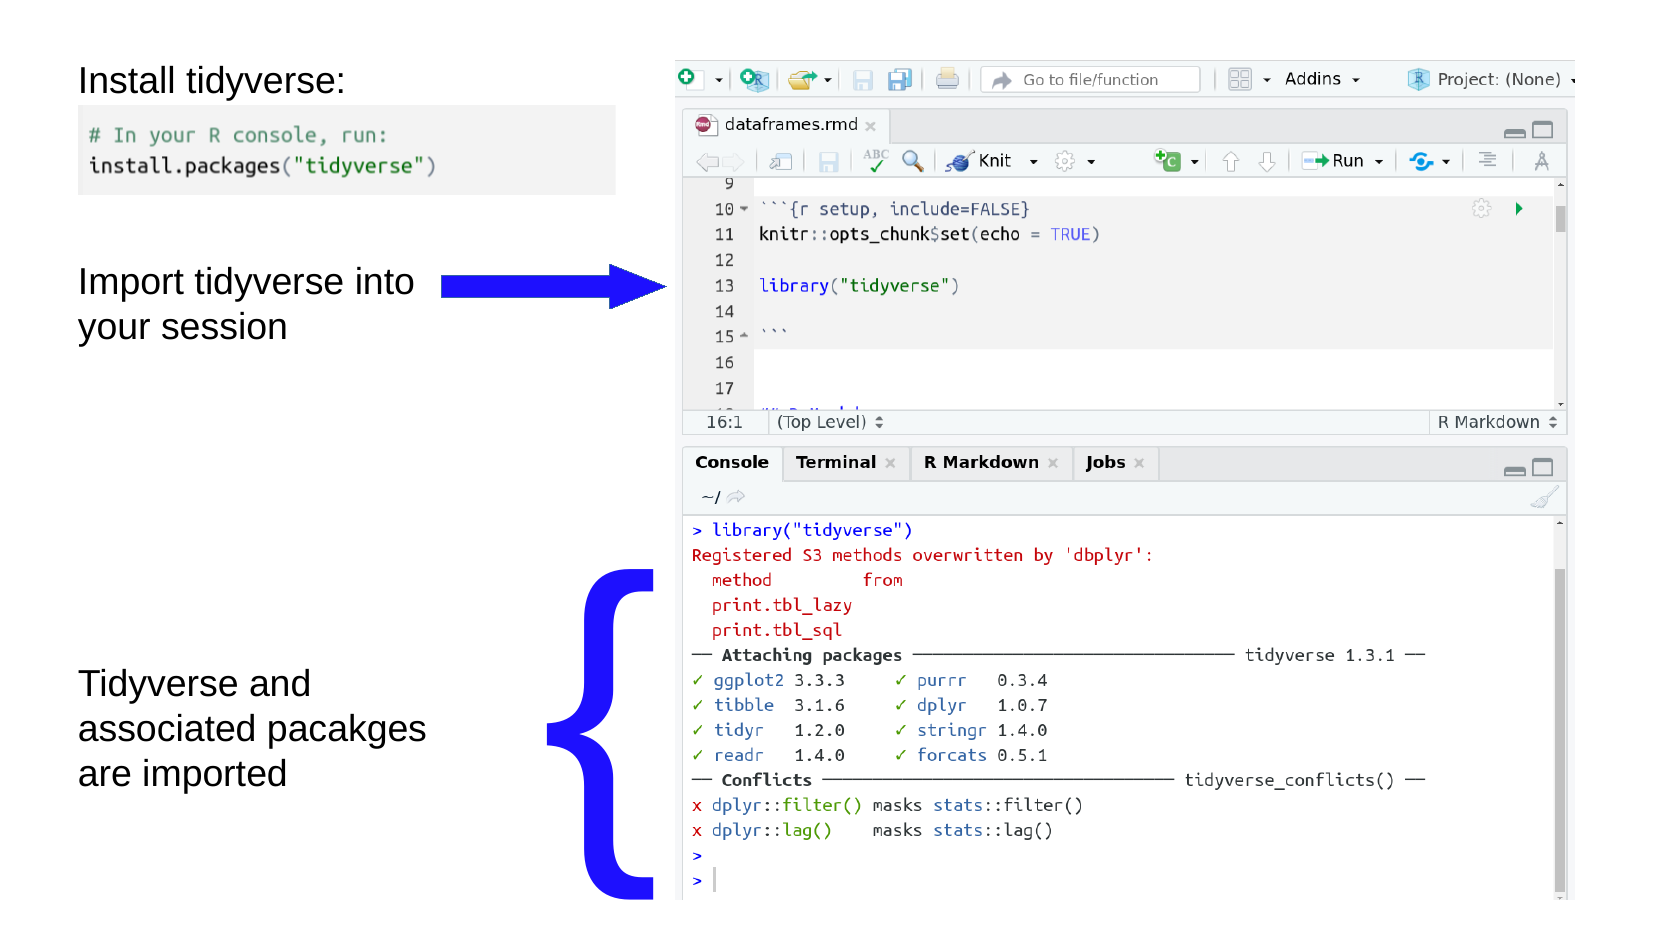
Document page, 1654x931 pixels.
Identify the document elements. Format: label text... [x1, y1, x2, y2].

text_box Install tidyverse: [63, 48, 484, 106]
text_box Import tidyverse into your session [63, 249, 484, 349]
text_box { [526, 464, 669, 876]
text_box Tidyverse and associated pacakges are imported [63, 651, 484, 792]
picture [77, 105, 616, 196]
picture [674, 59, 1576, 901]
text_box [441, 264, 667, 309]
